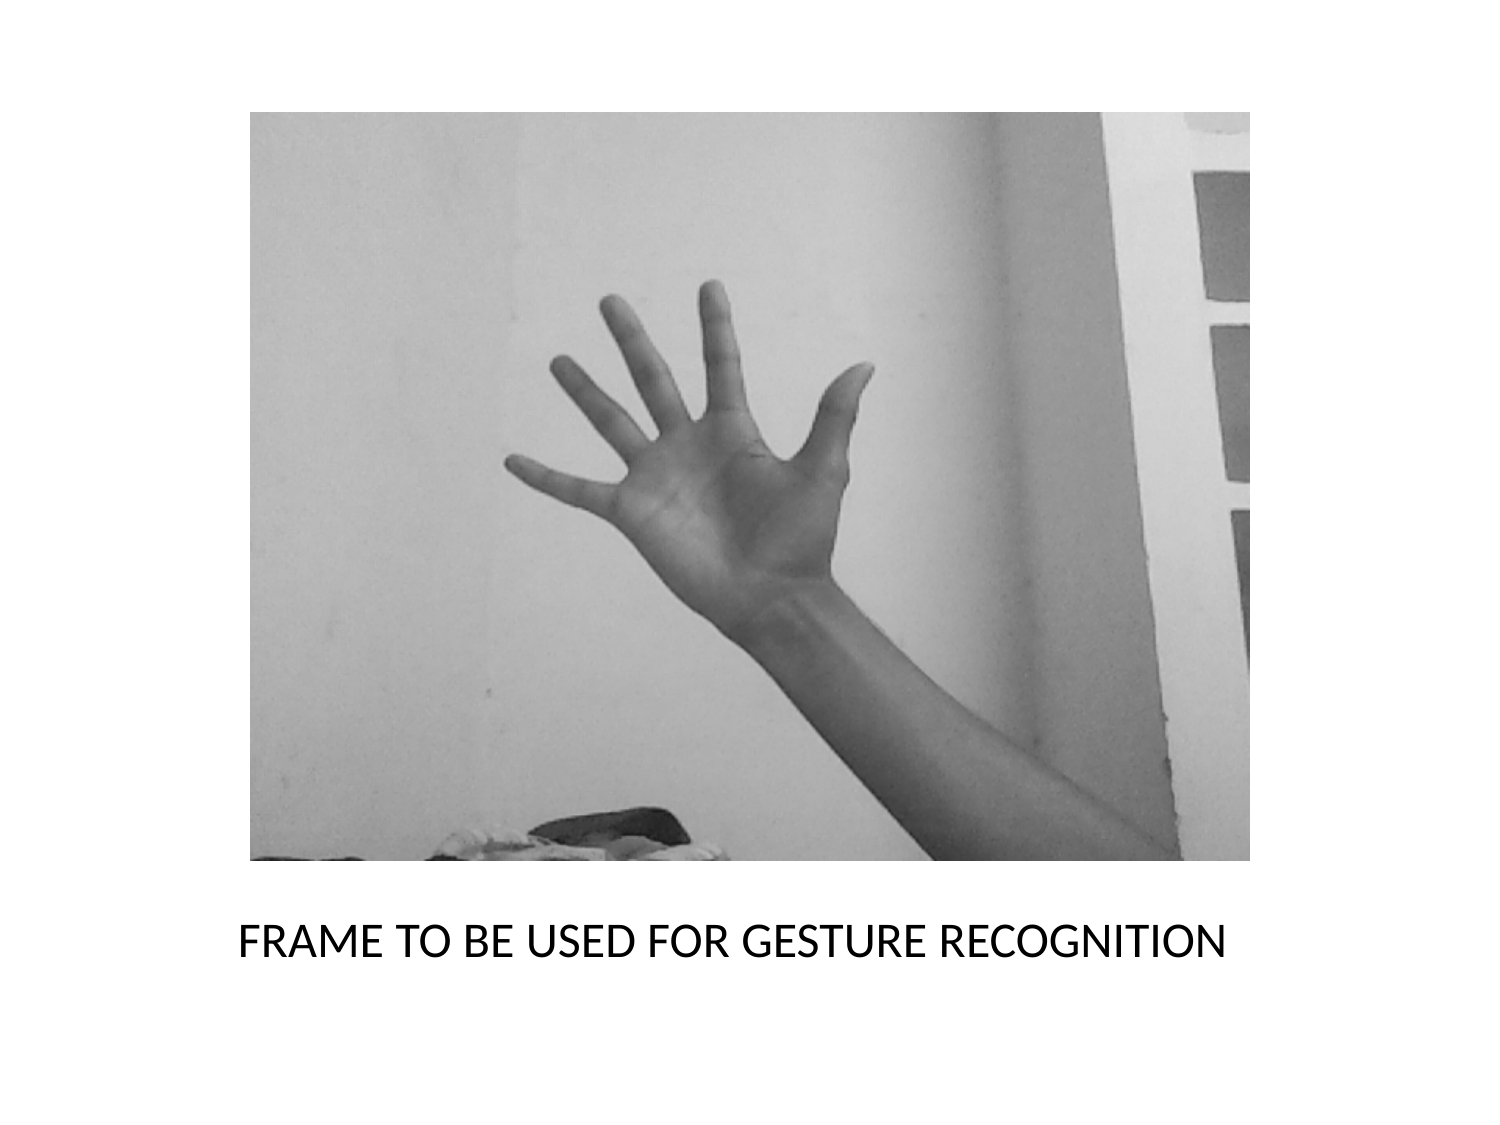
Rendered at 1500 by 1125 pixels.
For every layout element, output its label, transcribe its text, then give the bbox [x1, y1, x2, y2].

text_box FRAME TO BE USED FOR GESTURE RECOGNITION [223, 899, 1300, 975]
picture [249, 112, 1251, 861]
